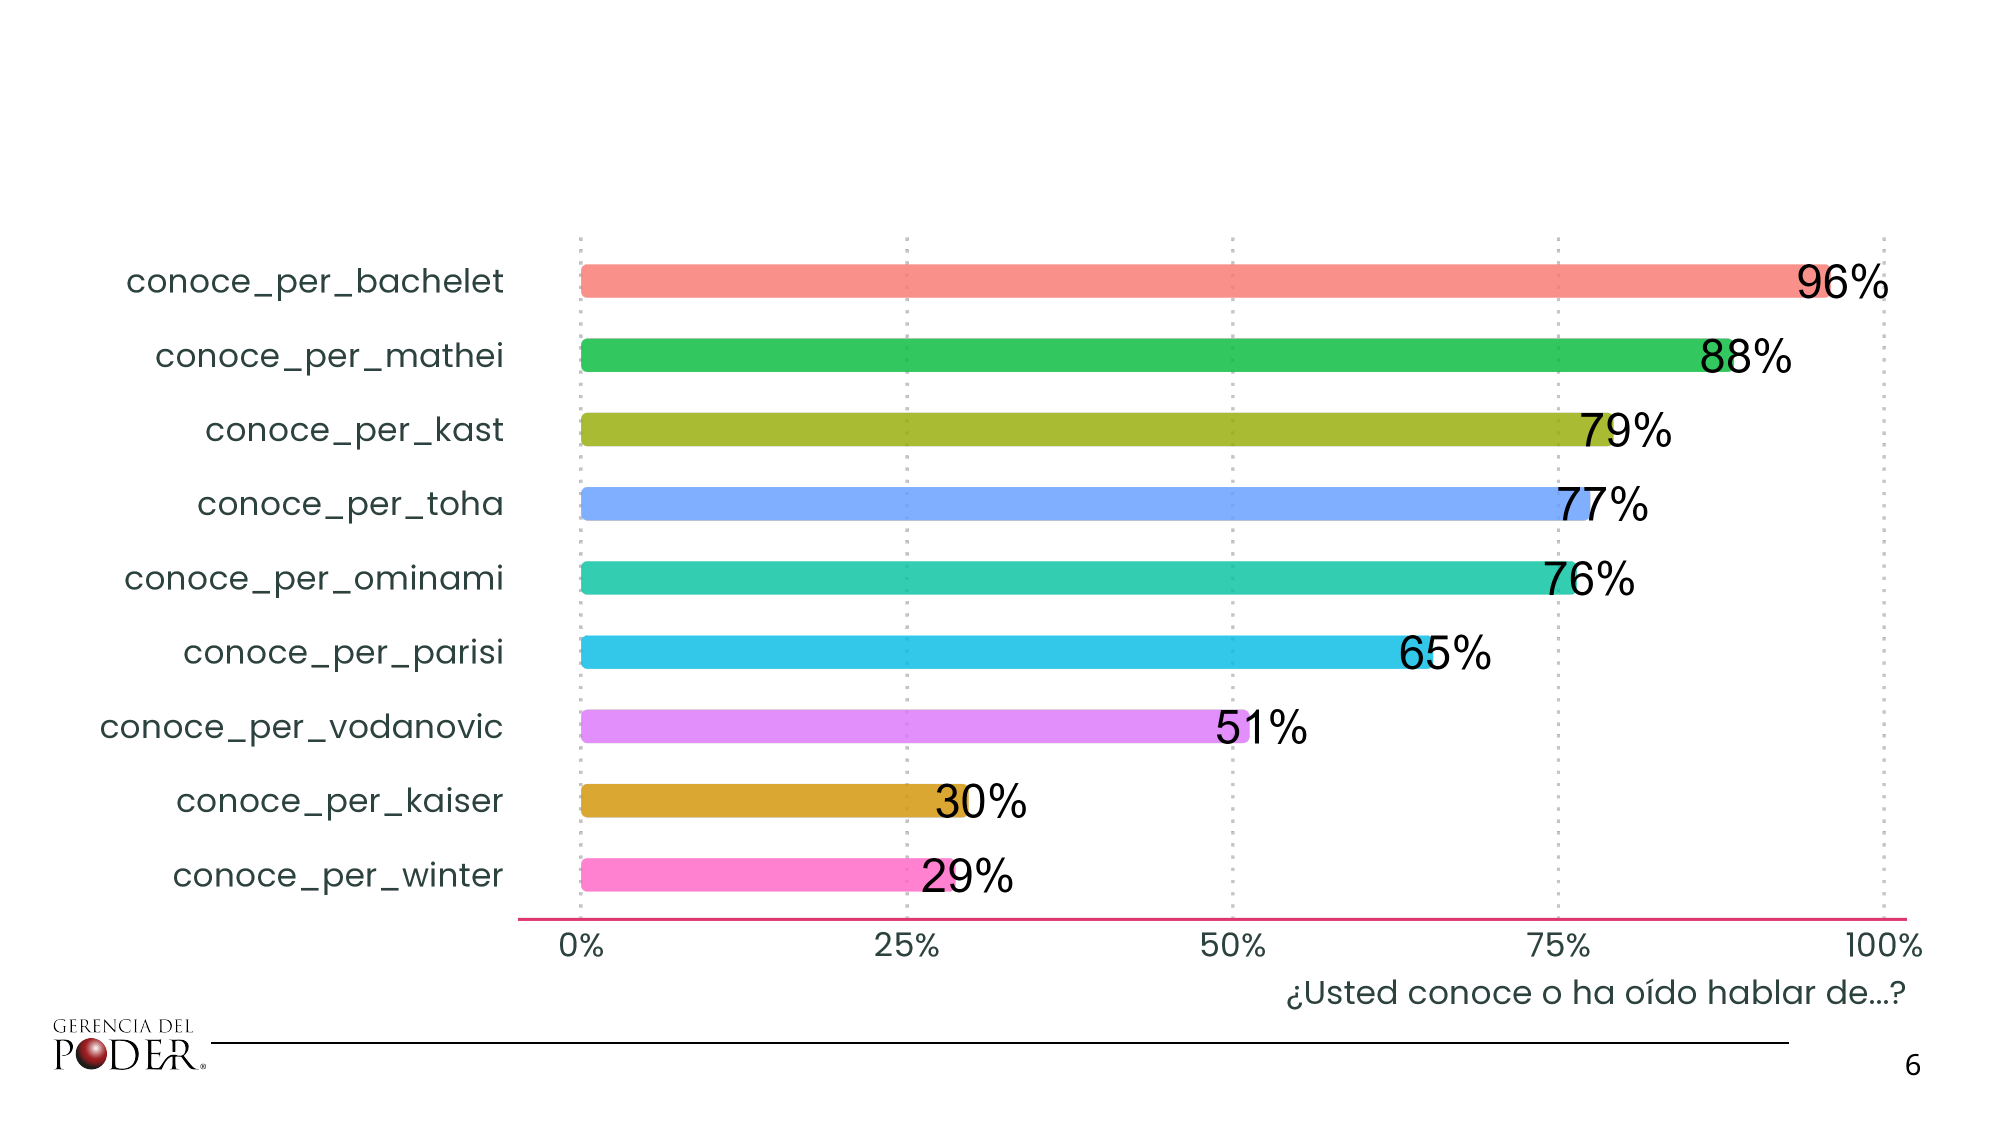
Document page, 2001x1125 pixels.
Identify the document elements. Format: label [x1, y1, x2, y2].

picture [44, 205, 1937, 1076]
